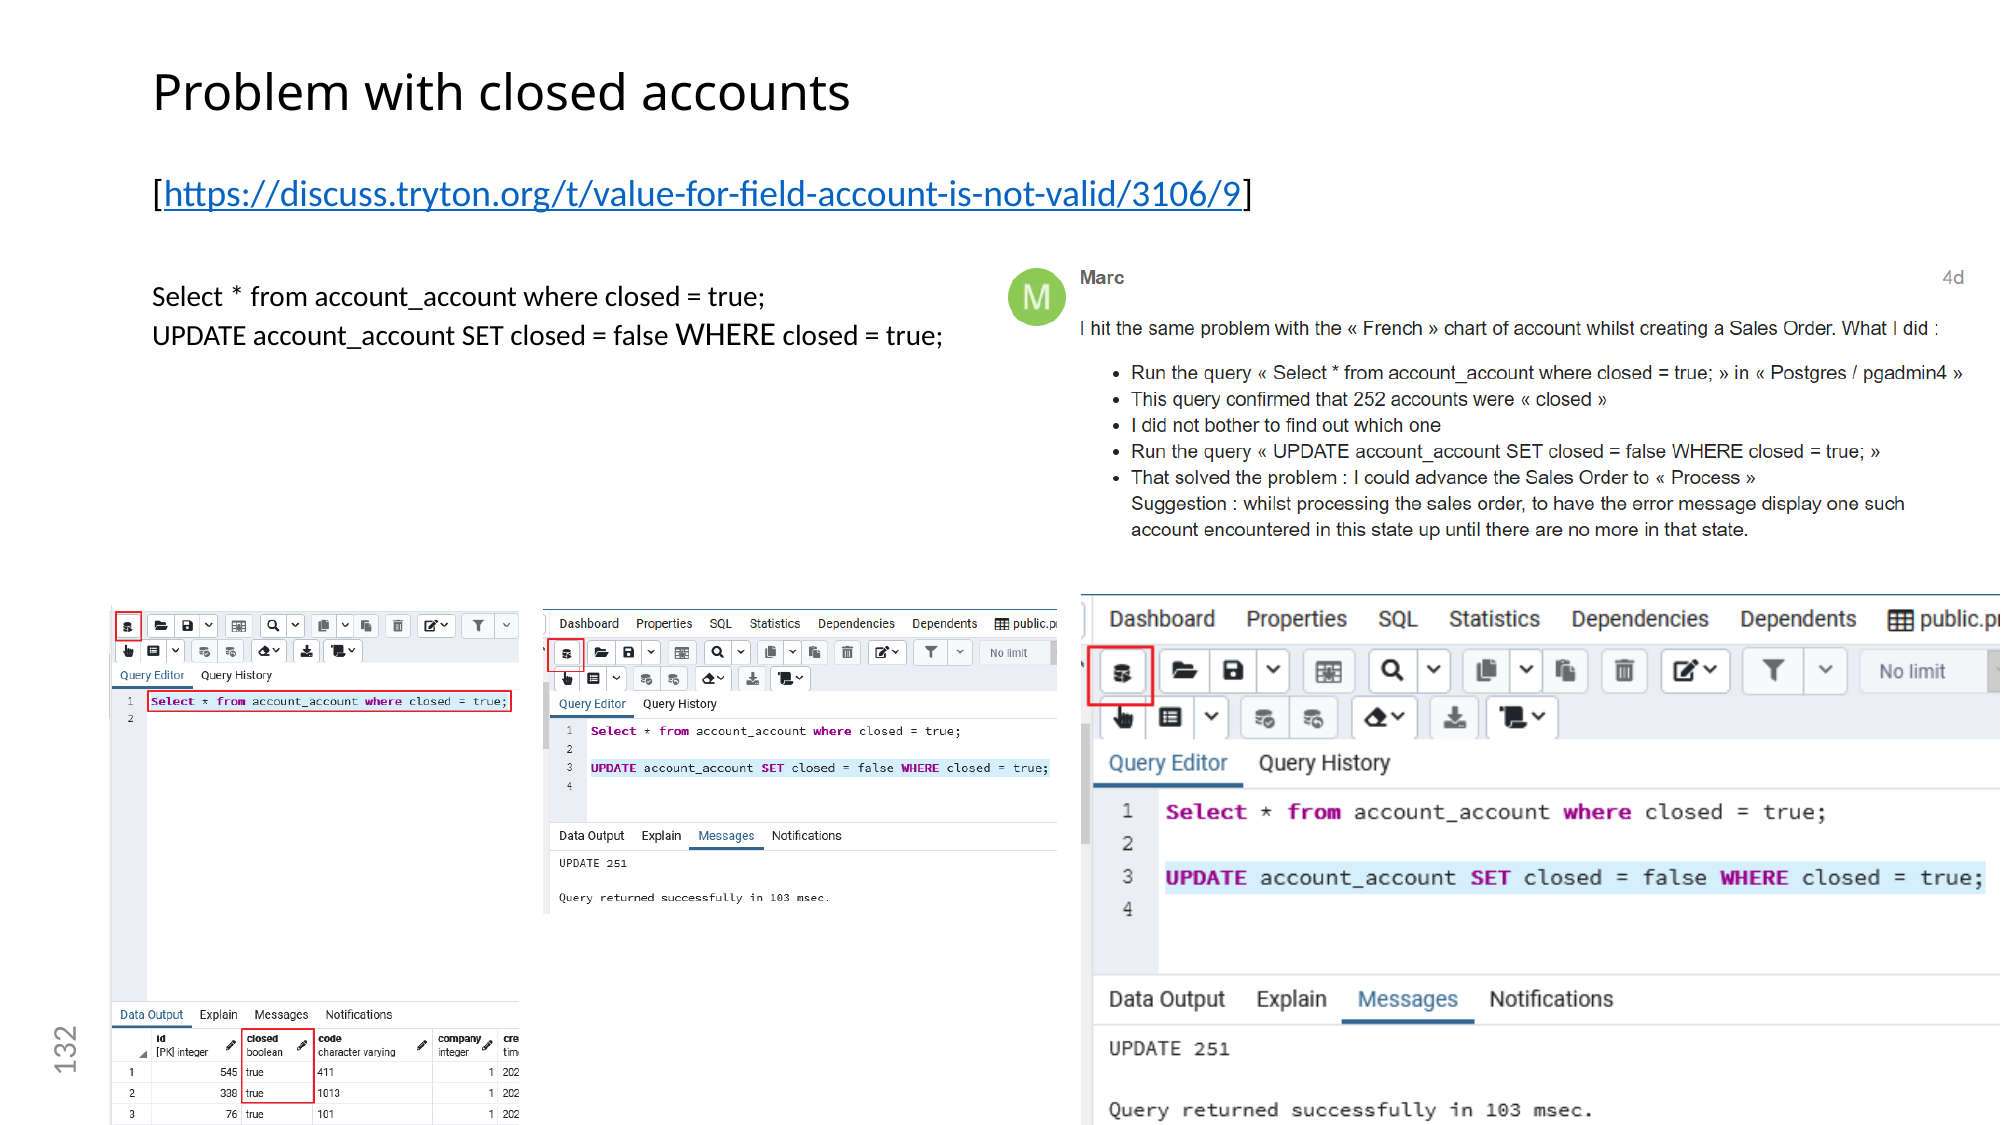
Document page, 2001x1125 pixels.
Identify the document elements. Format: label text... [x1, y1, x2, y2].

text_box [https://discuss.tryton.org/t/value-for-field-account-is-not-valid/3106/9] [137, 161, 1605, 222]
picture [109, 605, 519, 1125]
picture [1081, 594, 2000, 1125]
text_box Select * from account_account where closed = true; UPDATE account_account SET closed = false WHERE closed = true; [137, 269, 999, 360]
picture [999, 237, 1978, 562]
slide_number 132 [32, 995, 93, 1108]
picture [543, 609, 1057, 914]
title Problem with closed accounts [137, 59, 1863, 136]
